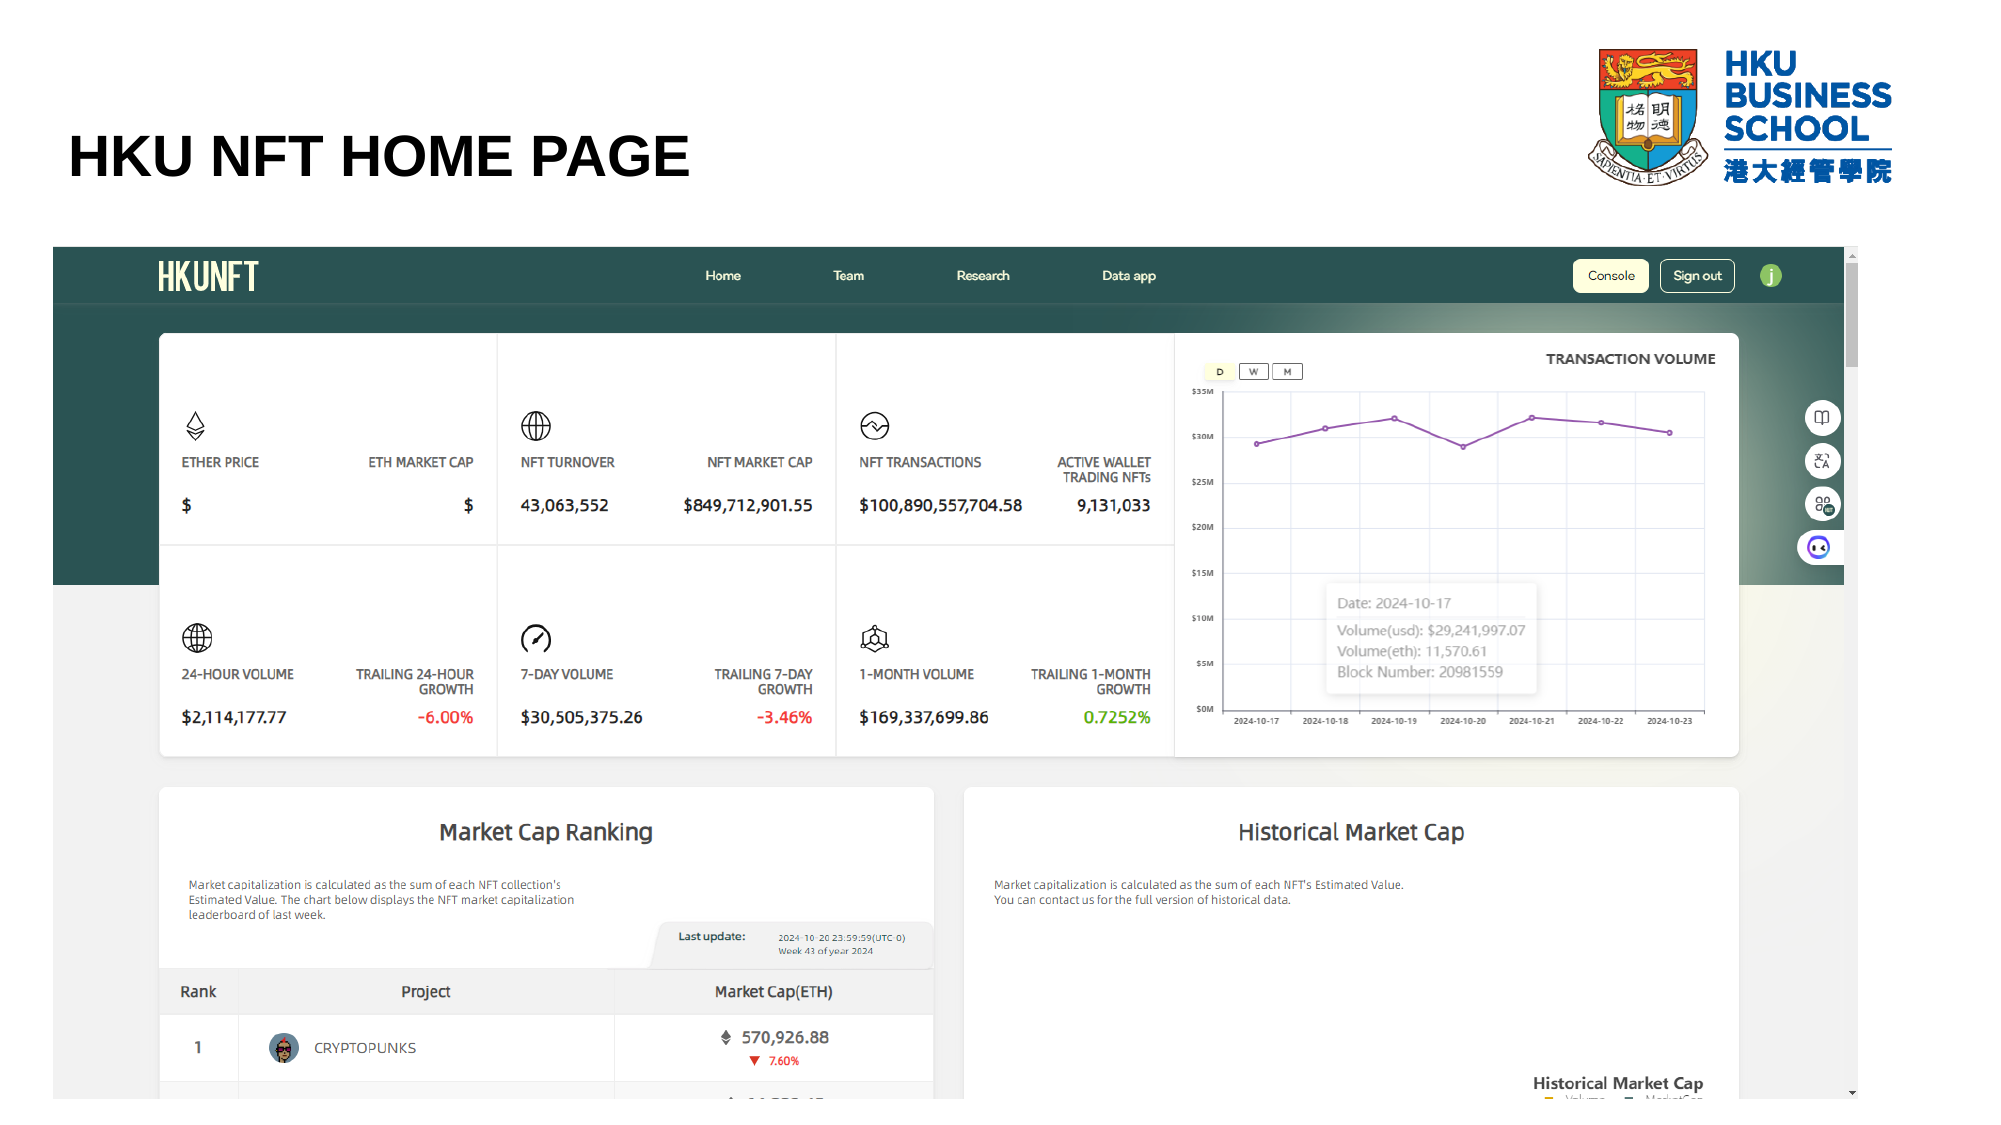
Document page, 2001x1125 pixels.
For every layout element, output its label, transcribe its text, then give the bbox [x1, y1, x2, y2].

title HKU NFT HOME PAGE [53, 48, 1836, 196]
picture [53, 245, 1858, 1099]
picture [1836, 49, 1892, 186]
